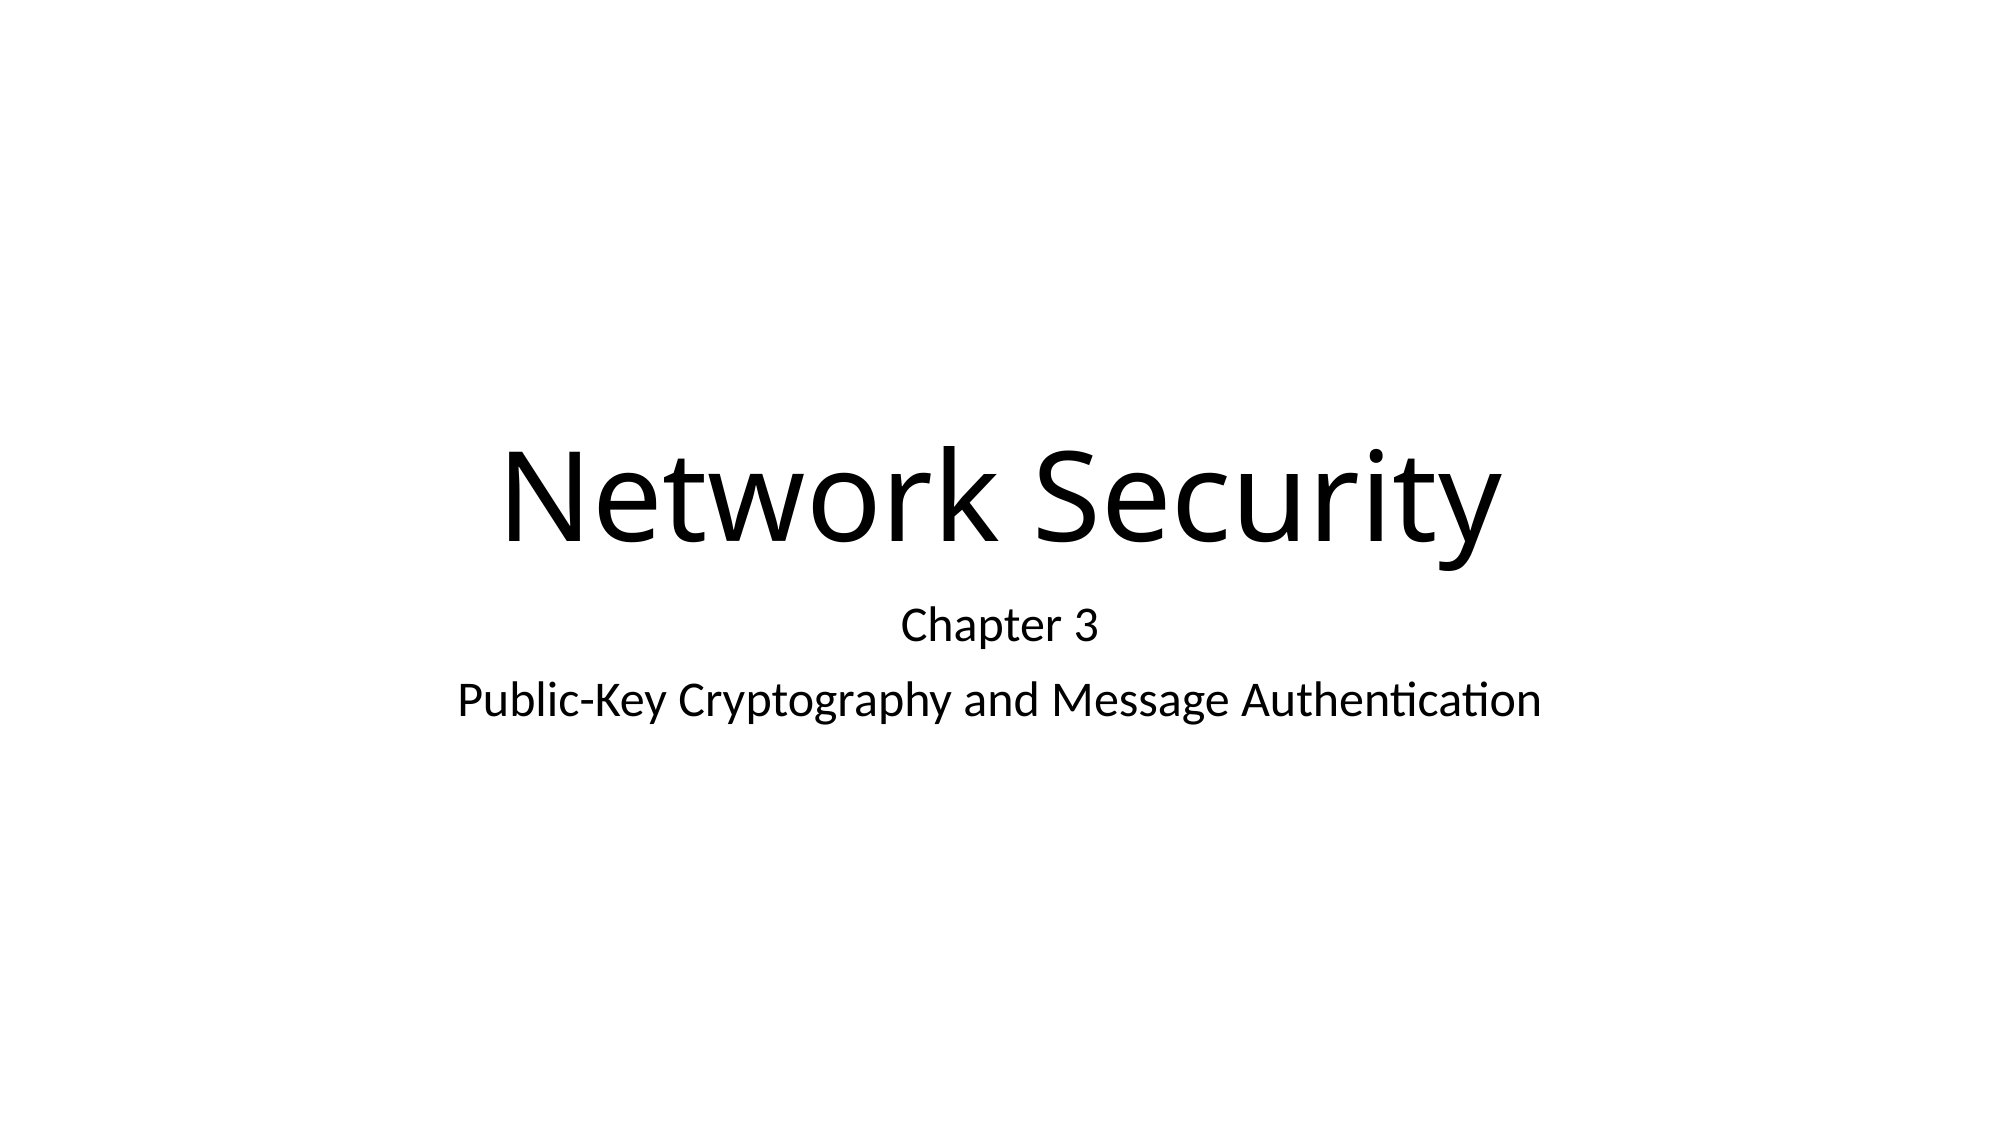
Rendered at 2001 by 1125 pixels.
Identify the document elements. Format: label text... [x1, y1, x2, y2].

subtitle Chapter 3 Public-Key Cryptography and Message Authentication [249, 590, 1750, 863]
title Network Security [249, 184, 1750, 576]
